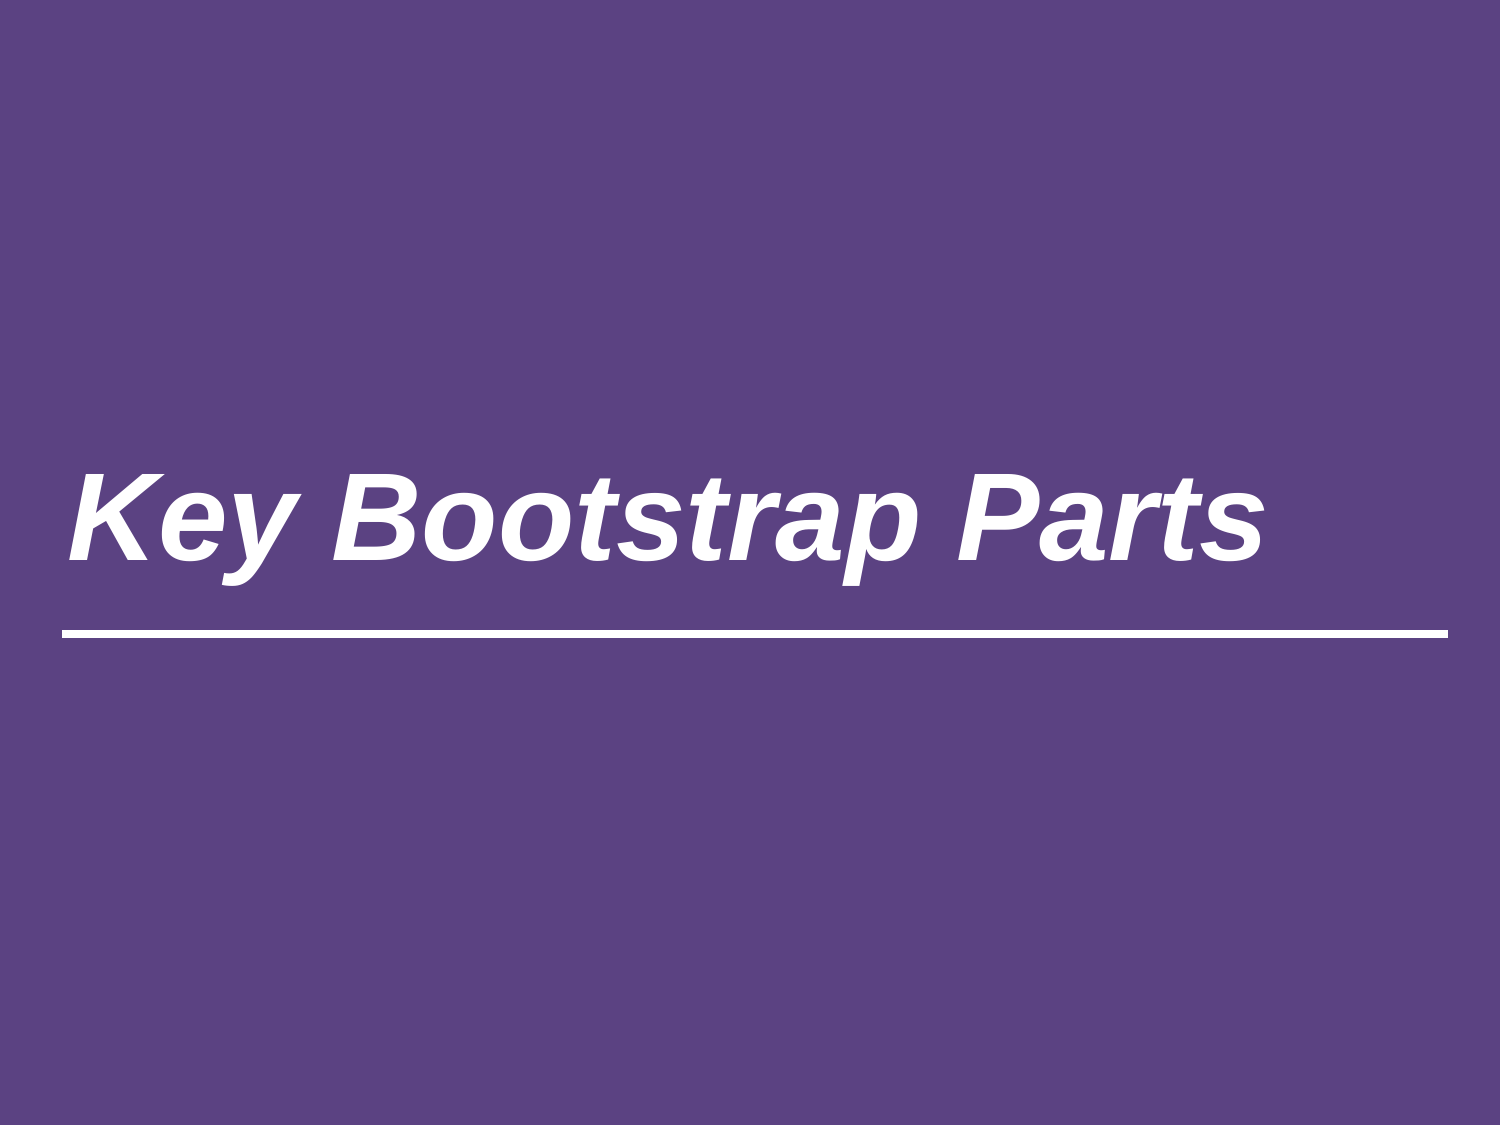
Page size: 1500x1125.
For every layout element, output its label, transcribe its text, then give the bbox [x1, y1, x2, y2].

text_box [60, 630, 1450, 640]
title Key Bootstrap Parts [52, 389, 1466, 630]
